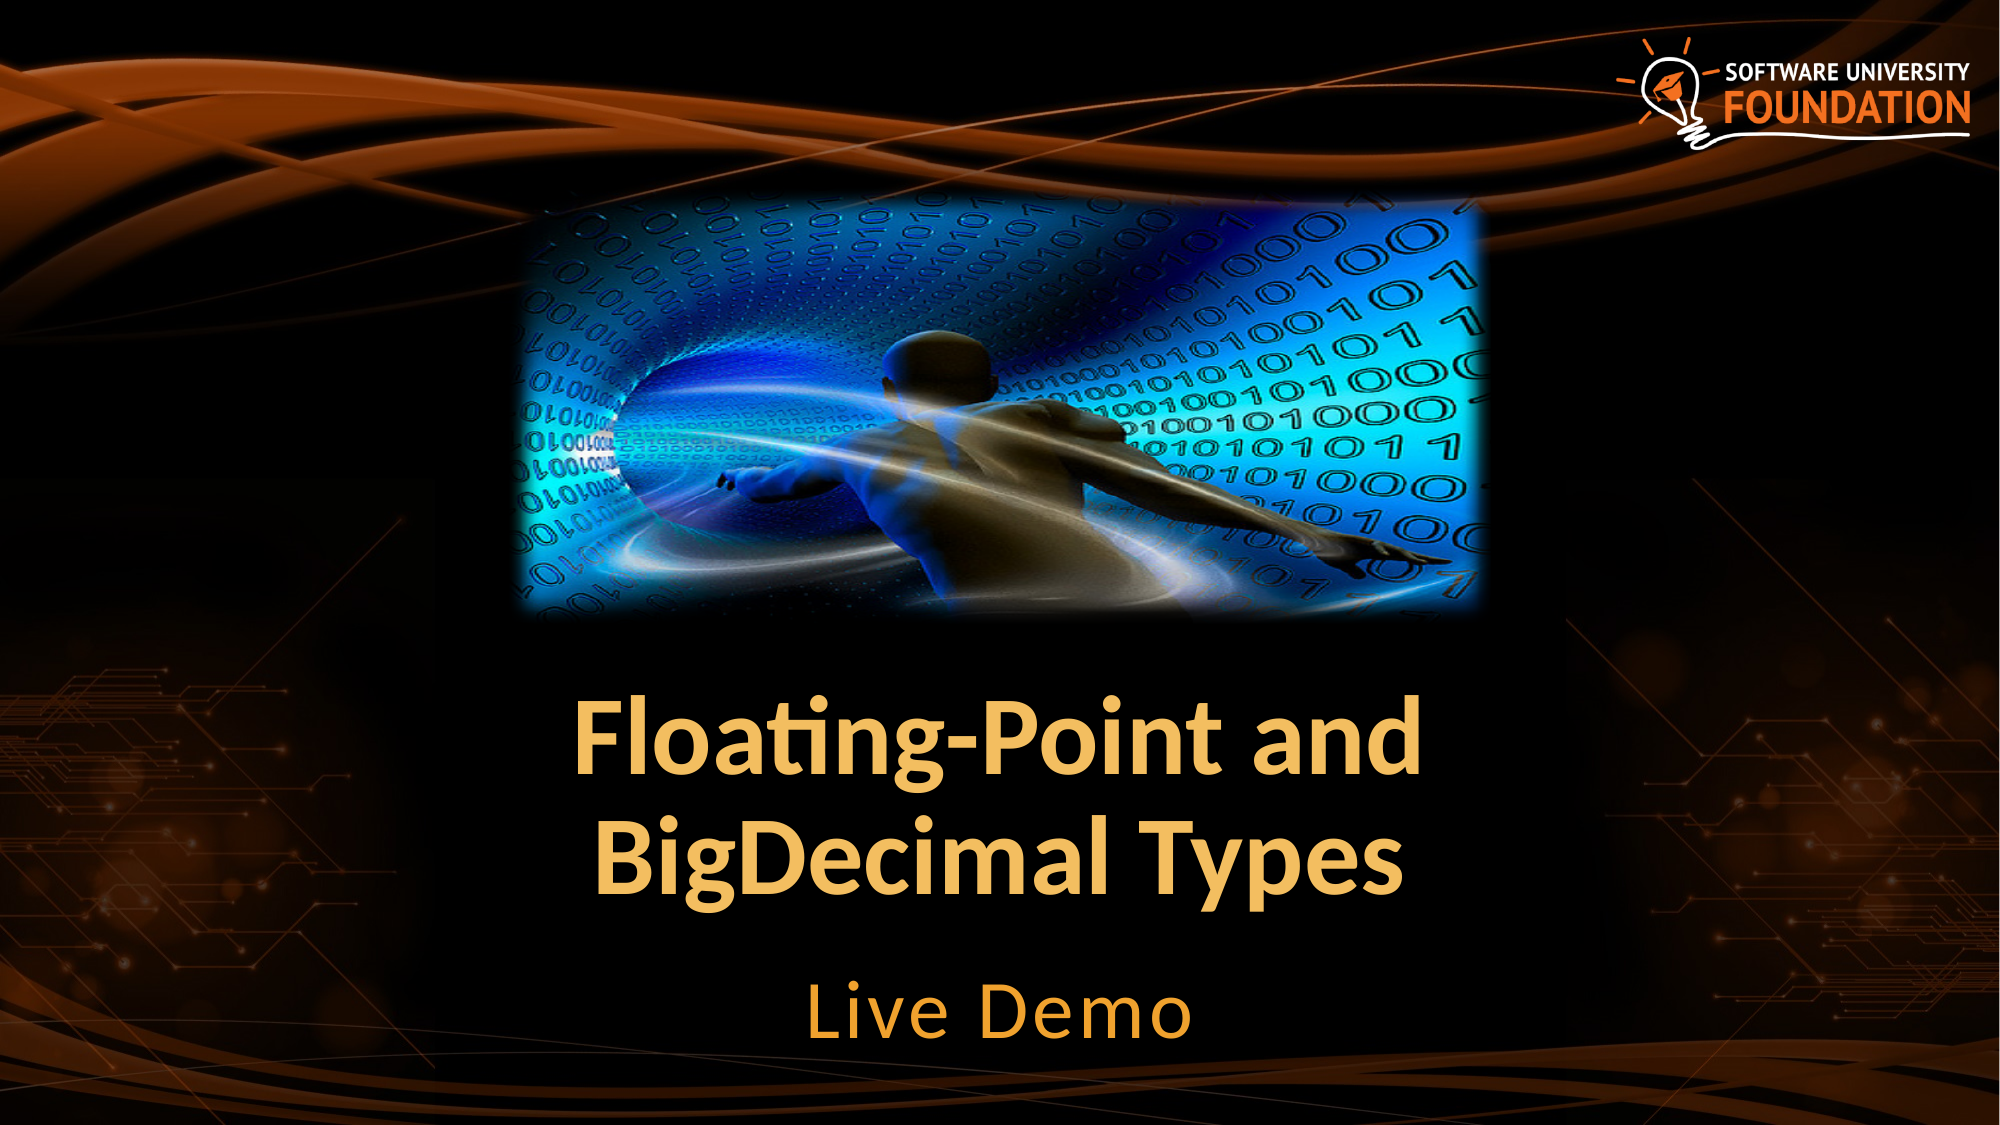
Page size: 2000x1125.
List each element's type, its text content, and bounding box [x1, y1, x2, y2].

picture [0, 0, 2000, 1125]
subtitle Live Demo [324, 944, 1675, 1063]
title Floating-Point and BigDecimal Types [337, 667, 1663, 924]
